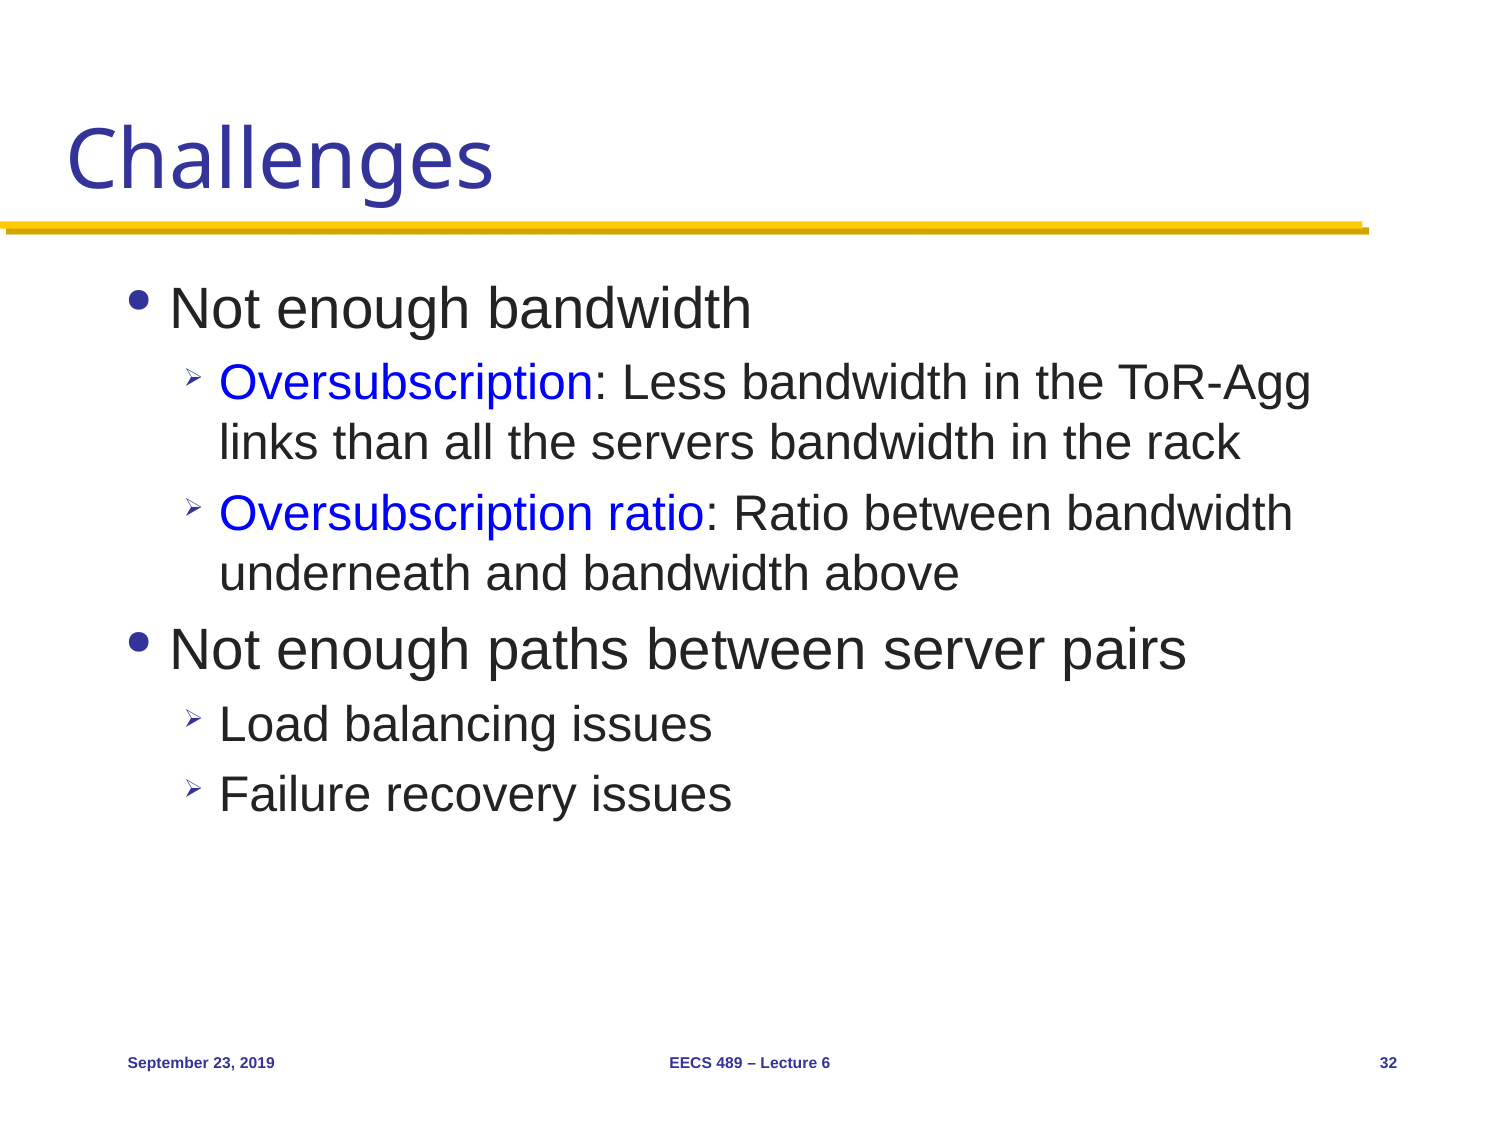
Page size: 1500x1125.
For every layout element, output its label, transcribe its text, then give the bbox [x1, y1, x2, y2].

slide_number 32 [1312, 1024, 1413, 1101]
list Not enough bandwidth Oversubscription: Less bandwidth in the ToR-Agg links than all the servers bandwidth in the rack Oversubscription ratio: Ratio between bandwidth underneath and bandwidth above Not enough paths between server pairs Load balancing issues Failure recovery issues [112, 262, 1413, 988]
footer EECS 489 – Lecture 6 [512, 1024, 988, 1101]
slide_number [112, 1024, 426, 1101]
title Challenges [49, 24, 1451, 213]
